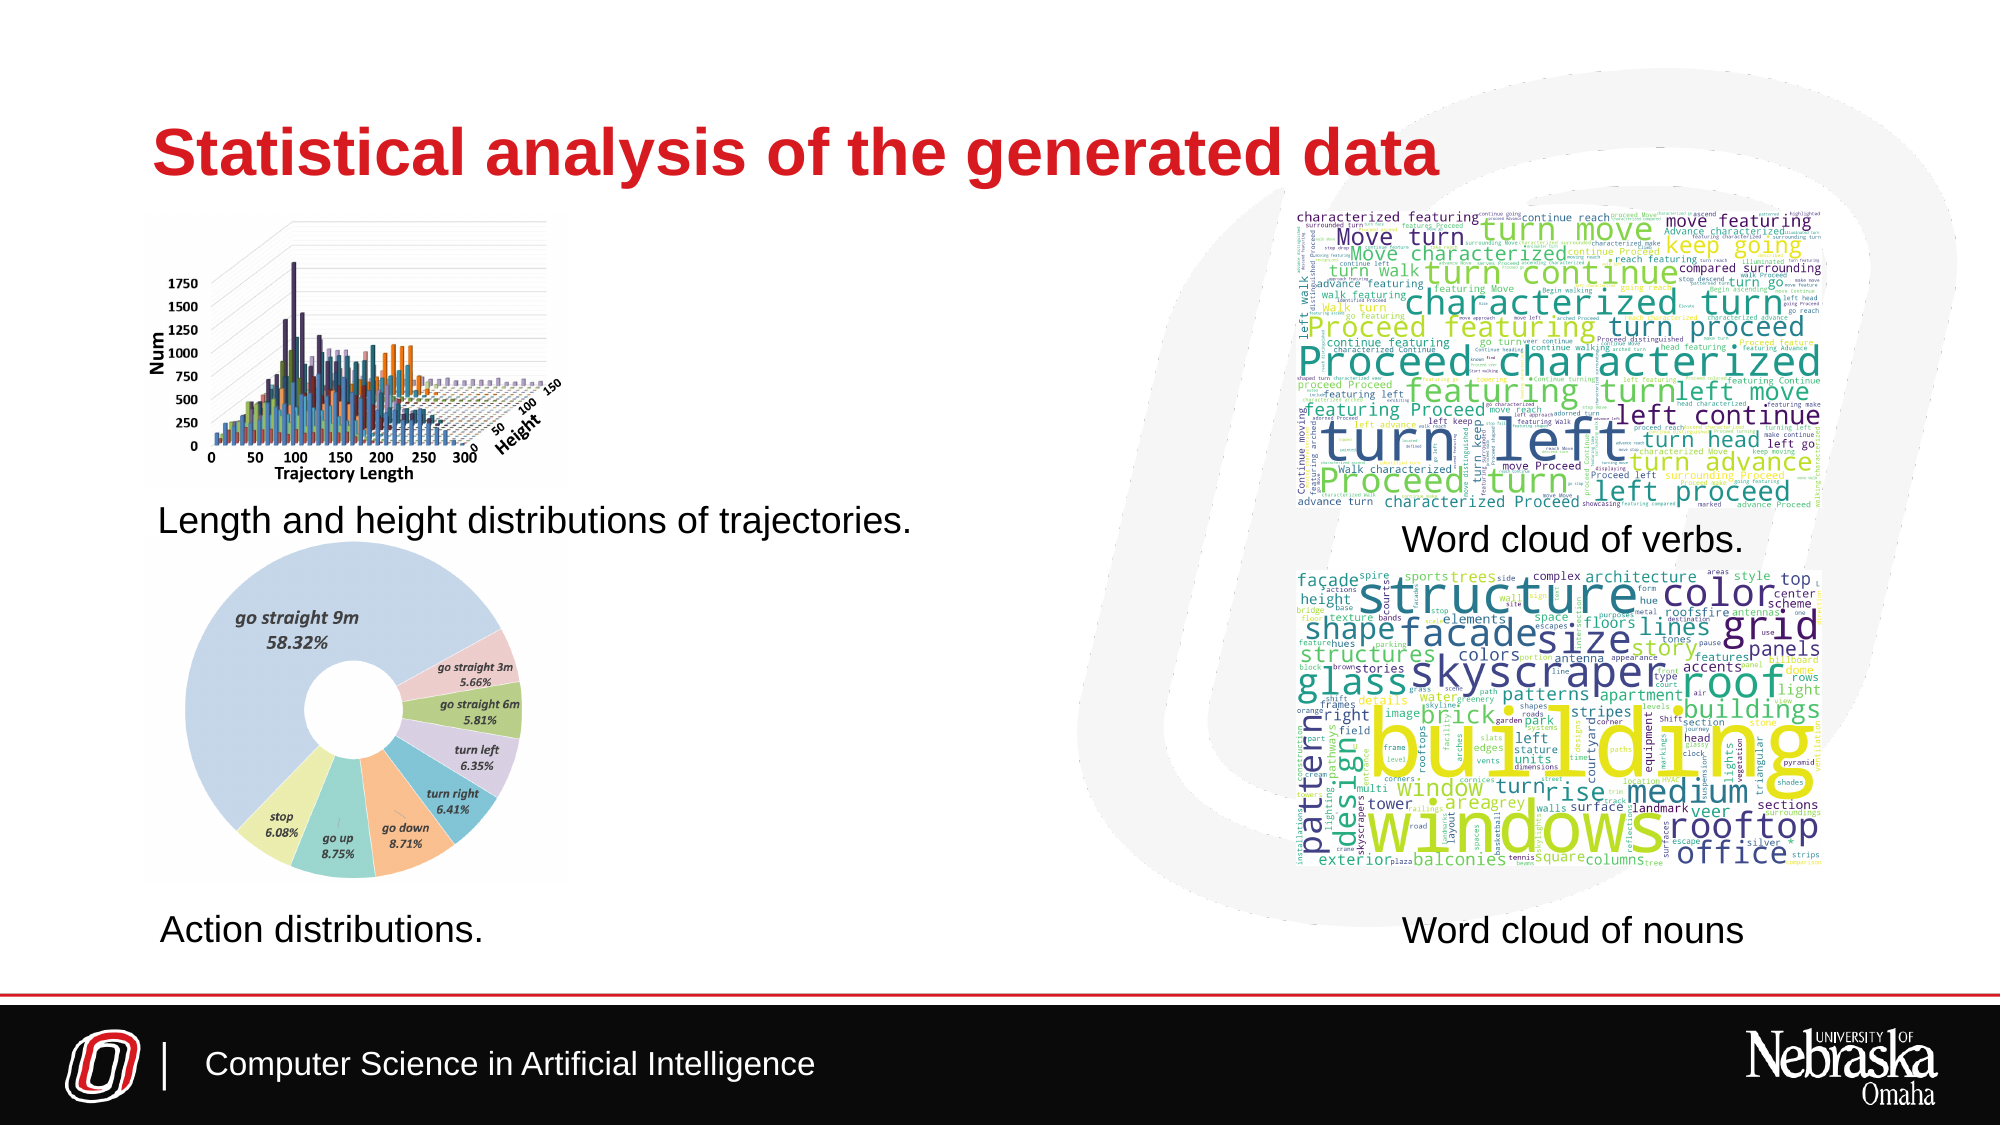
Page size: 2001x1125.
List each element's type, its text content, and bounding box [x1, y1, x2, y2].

title Statistical analysis of the generated data [137, 59, 1863, 278]
text_box Word cloud of verbs. [1386, 508, 1760, 570]
text_box Word cloud of nouns [1387, 899, 1760, 959]
picture [142, 211, 571, 489]
picture [1296, 211, 1822, 508]
footer Computer Science in Artificial Intelligence [189, 1035, 1672, 1096]
text_box Action distributions. [145, 897, 500, 958]
text_box Length and height distributions of trajectories. [142, 488, 1113, 594]
picture [142, 534, 571, 884]
picture [1296, 570, 1822, 866]
